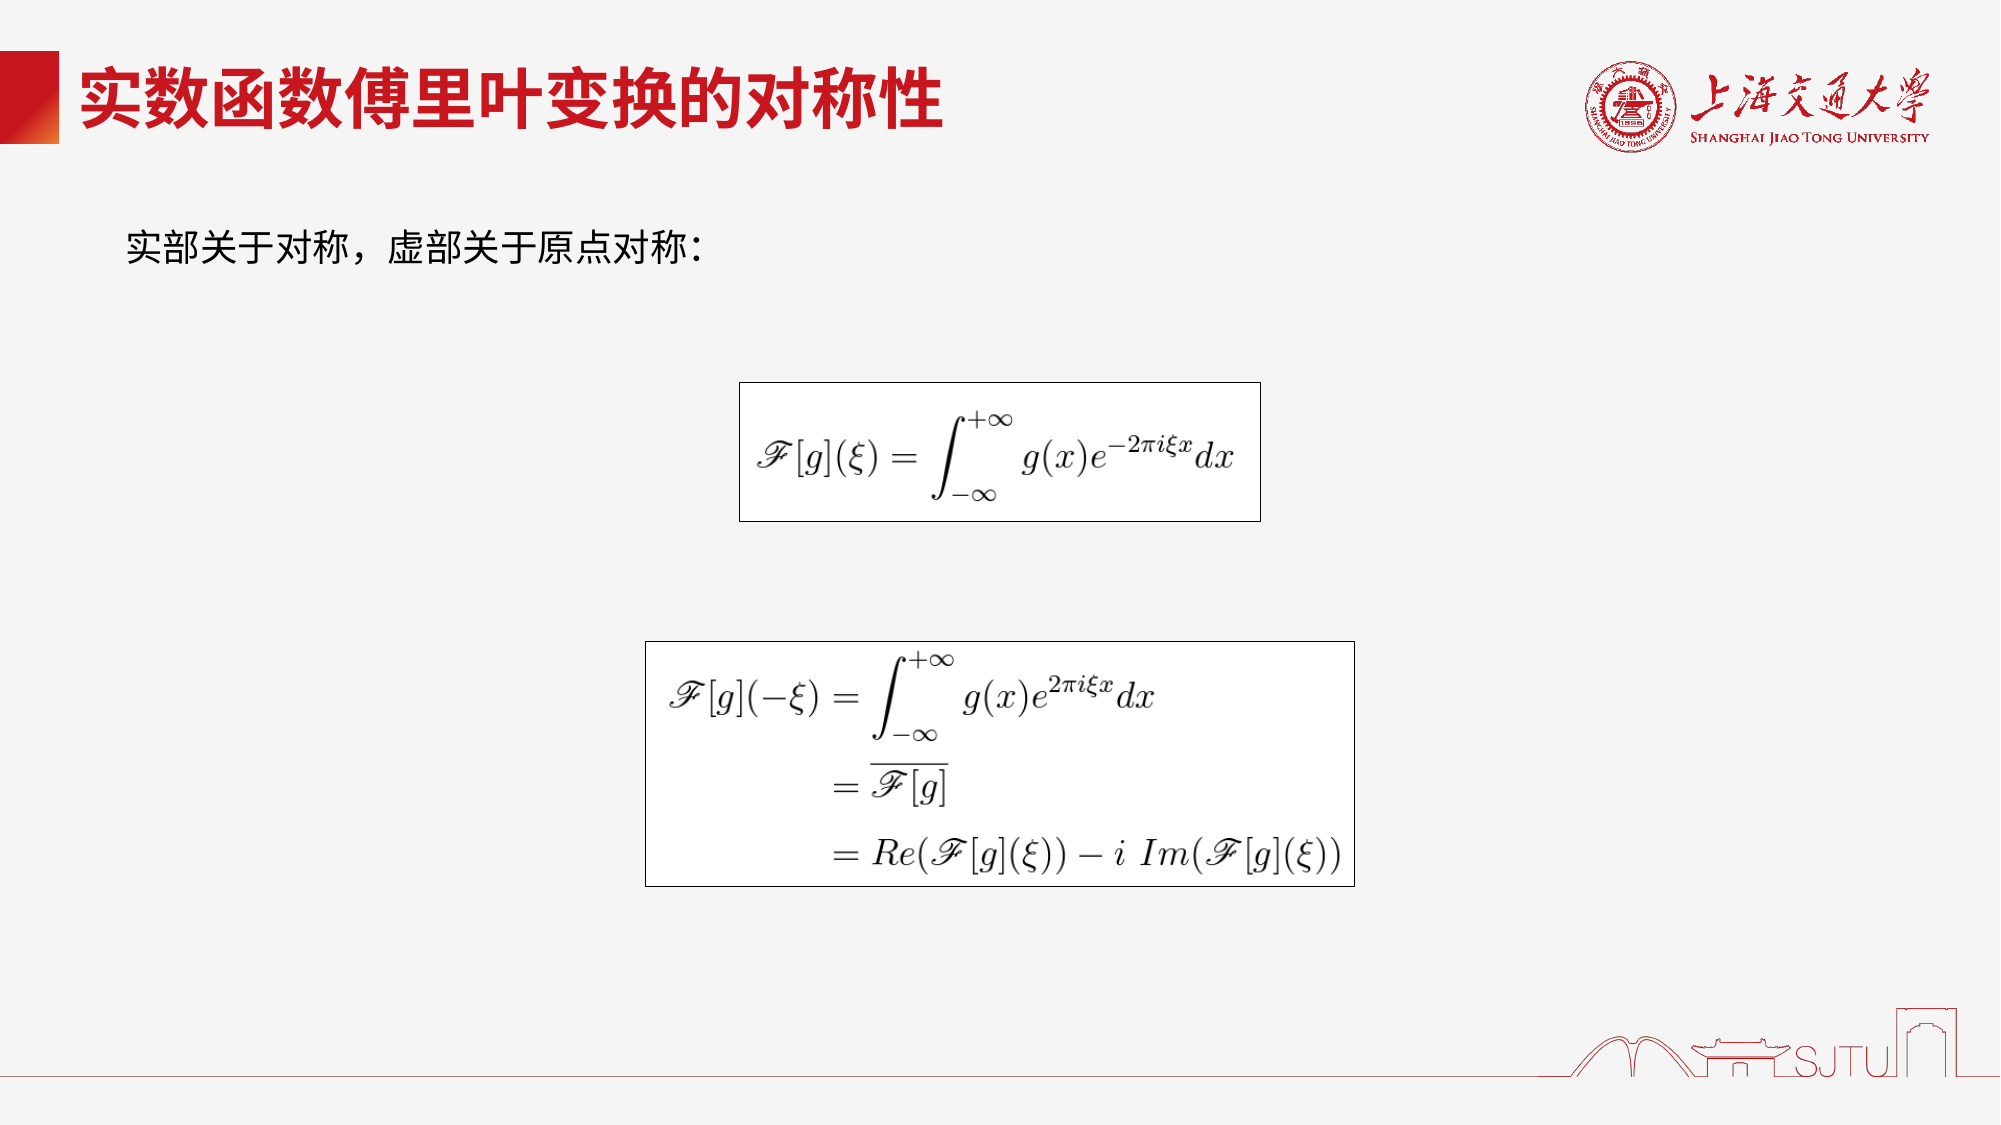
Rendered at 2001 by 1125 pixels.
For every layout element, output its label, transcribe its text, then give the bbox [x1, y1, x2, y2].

picture [1567, 43, 1946, 168]
picture [645, 641, 1355, 887]
picture [738, 382, 1261, 522]
picture [0, 1008, 2000, 1077]
title 实数函数傅里叶变换的对称性 [62, 43, 1530, 152]
